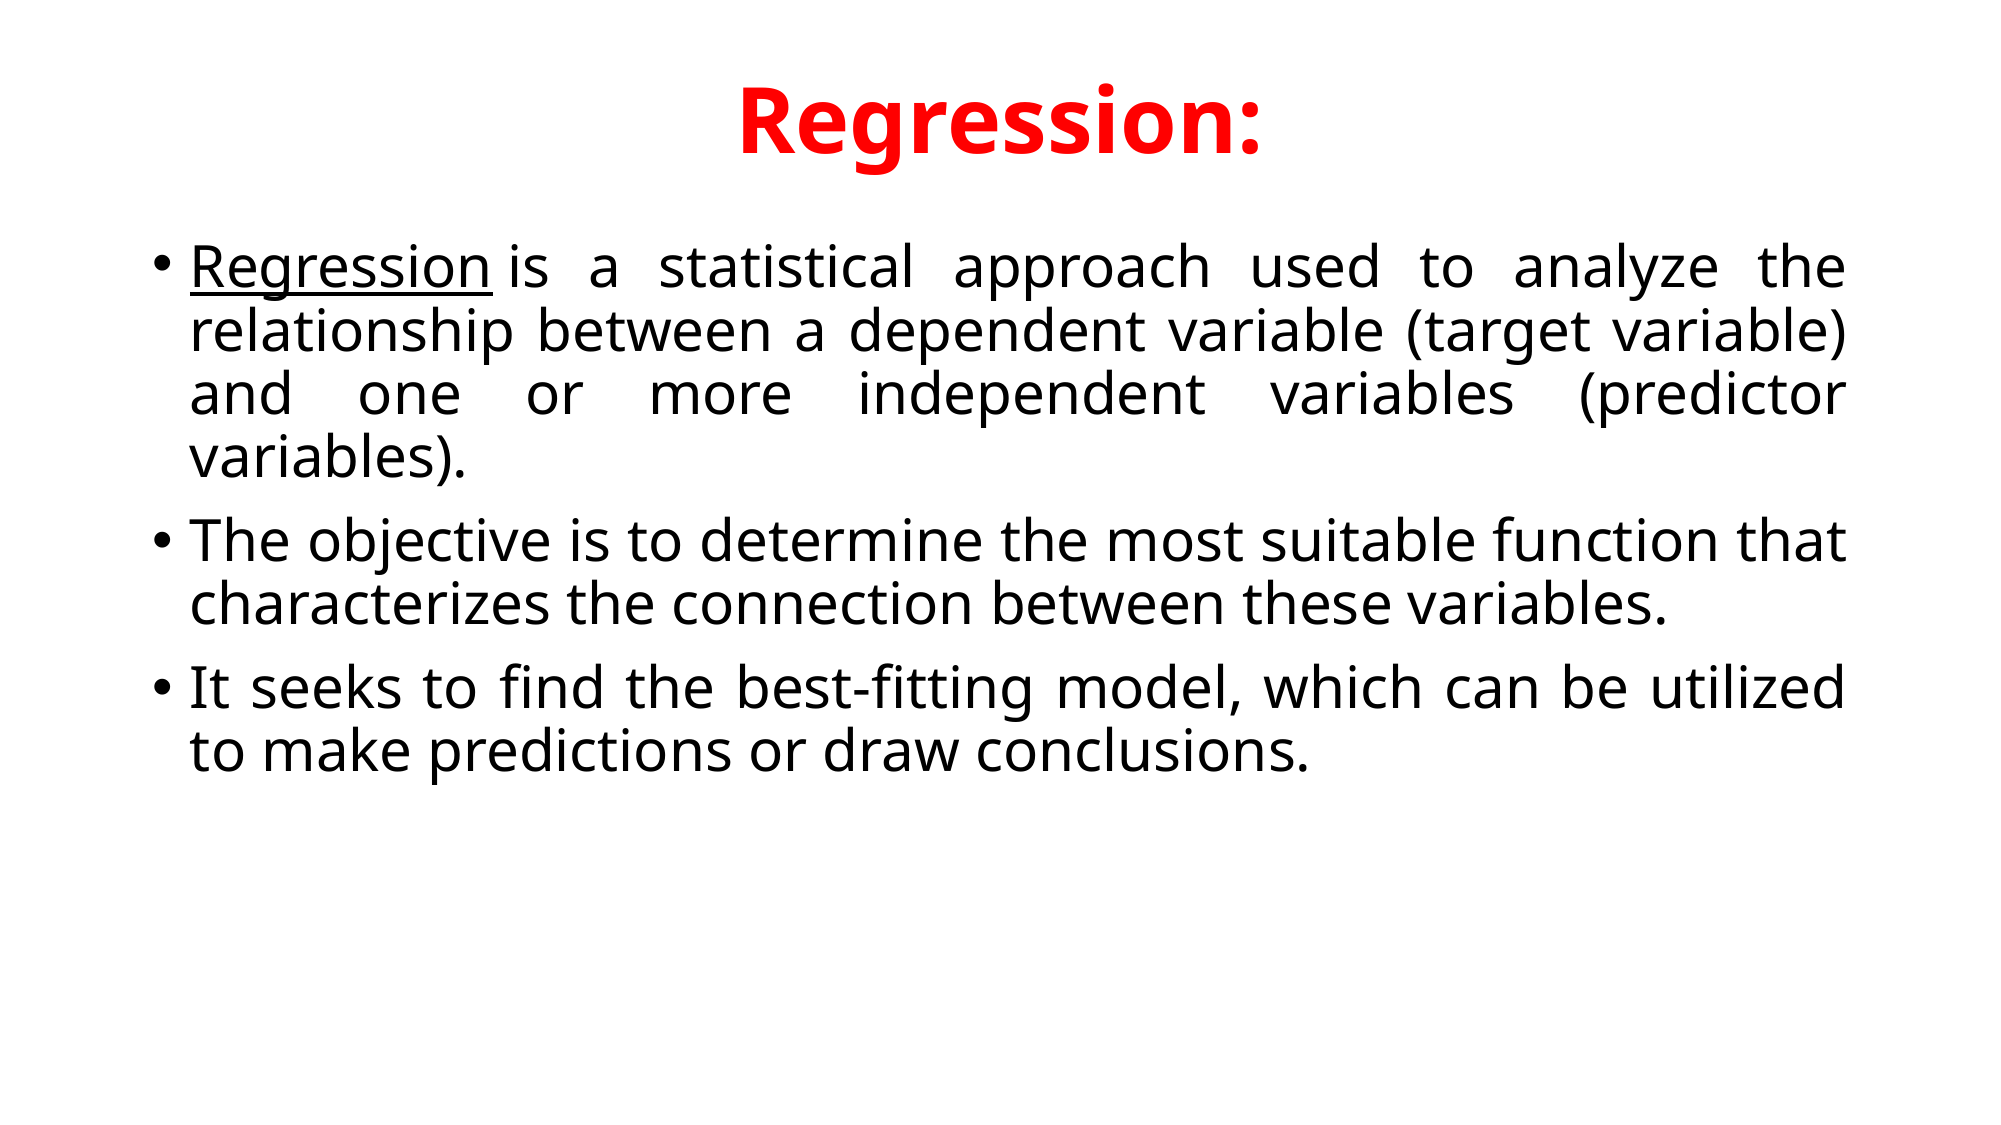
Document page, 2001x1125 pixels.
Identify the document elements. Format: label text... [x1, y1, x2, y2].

title Regression: [137, 59, 1863, 189]
list Regression is a statistical approach used to analyze the relationship between a dependent variable (target variable) and one or more independent variables (predictor variables). The objective is to determine the most suitable function that characterizes the connection between these variables. It seeks to find the best-fitting model, which can be utilized to make predictions or draw conclusions. [137, 222, 1863, 937]
